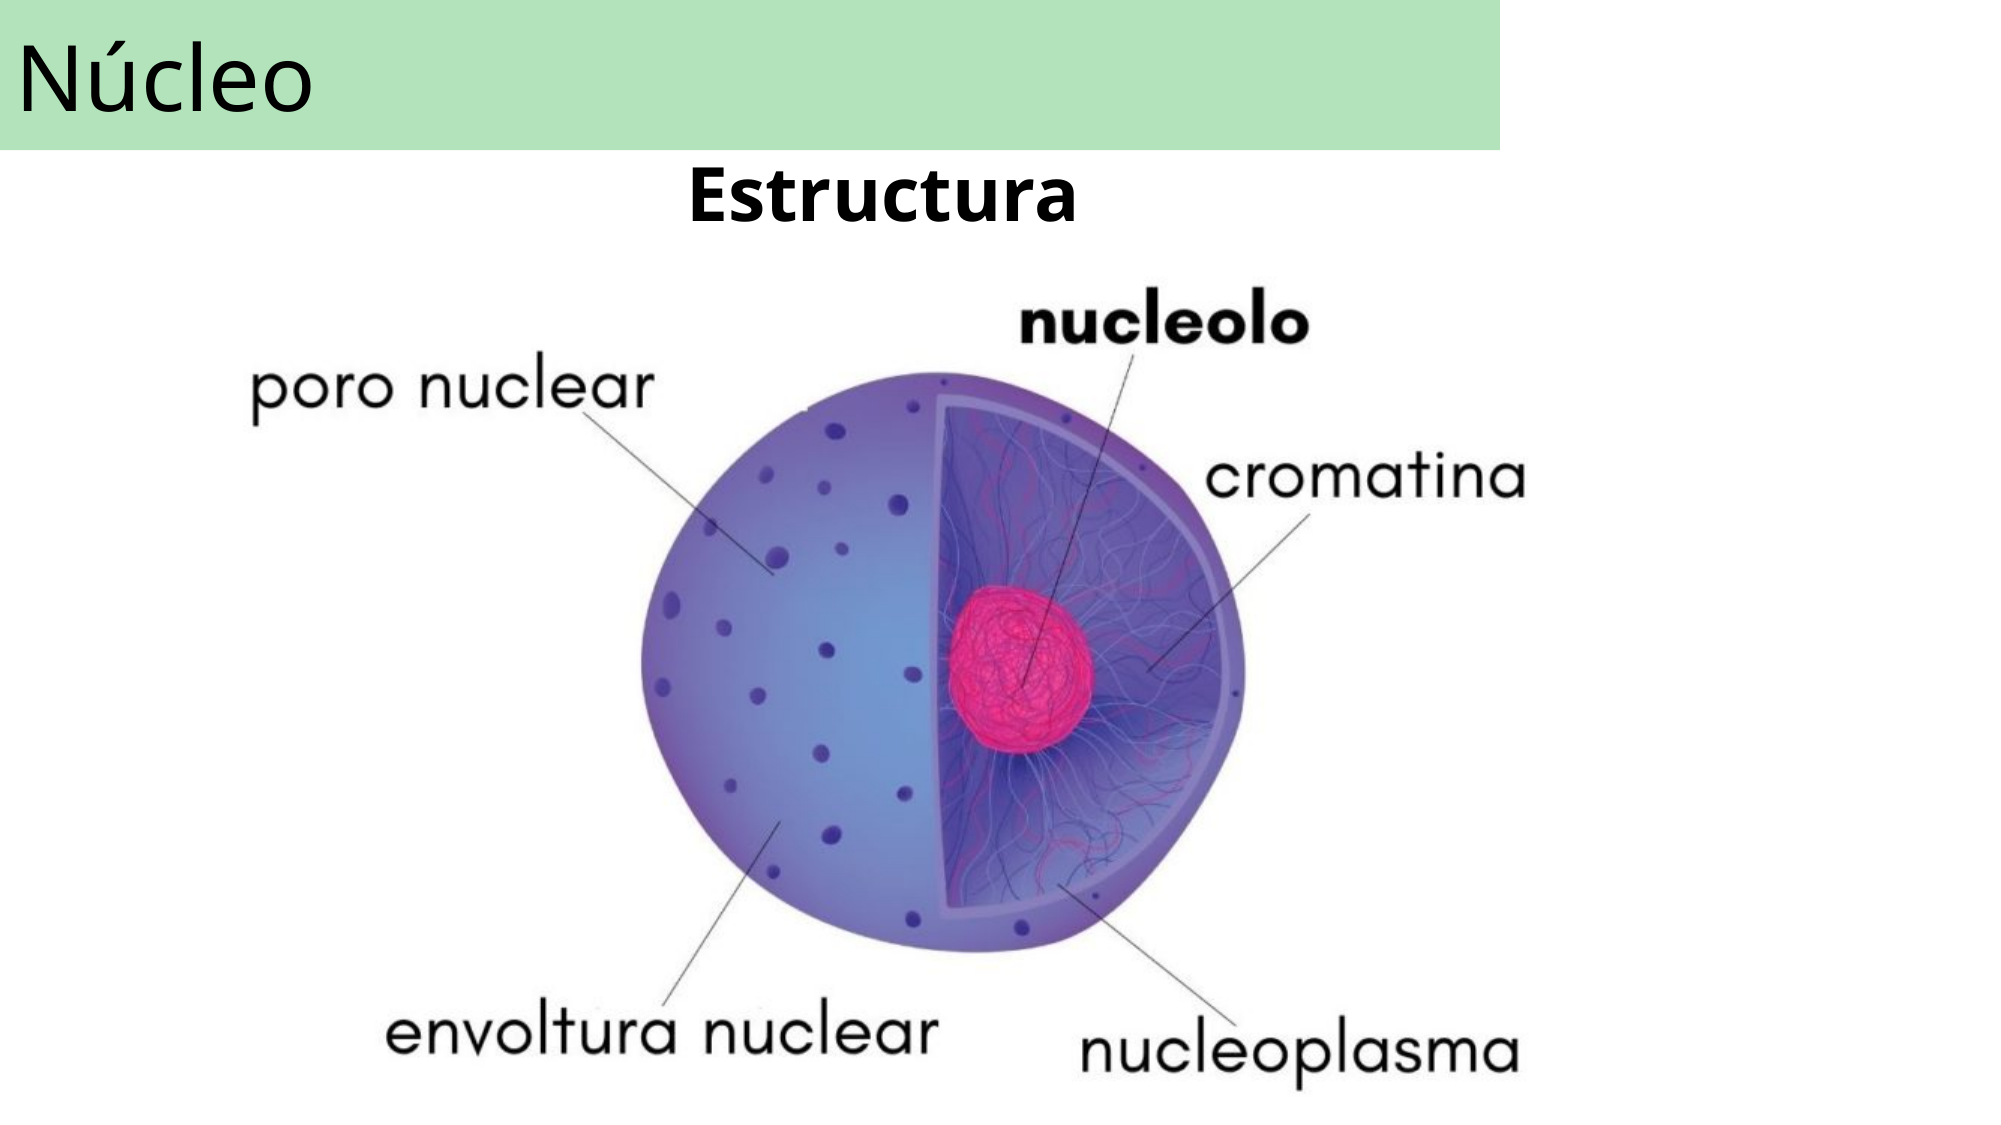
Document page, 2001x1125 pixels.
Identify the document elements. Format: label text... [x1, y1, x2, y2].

text_box Estructura [671, 139, 1672, 245]
picture [221, 245, 1594, 1097]
text_box Núcleo [0, 0, 1500, 151]
